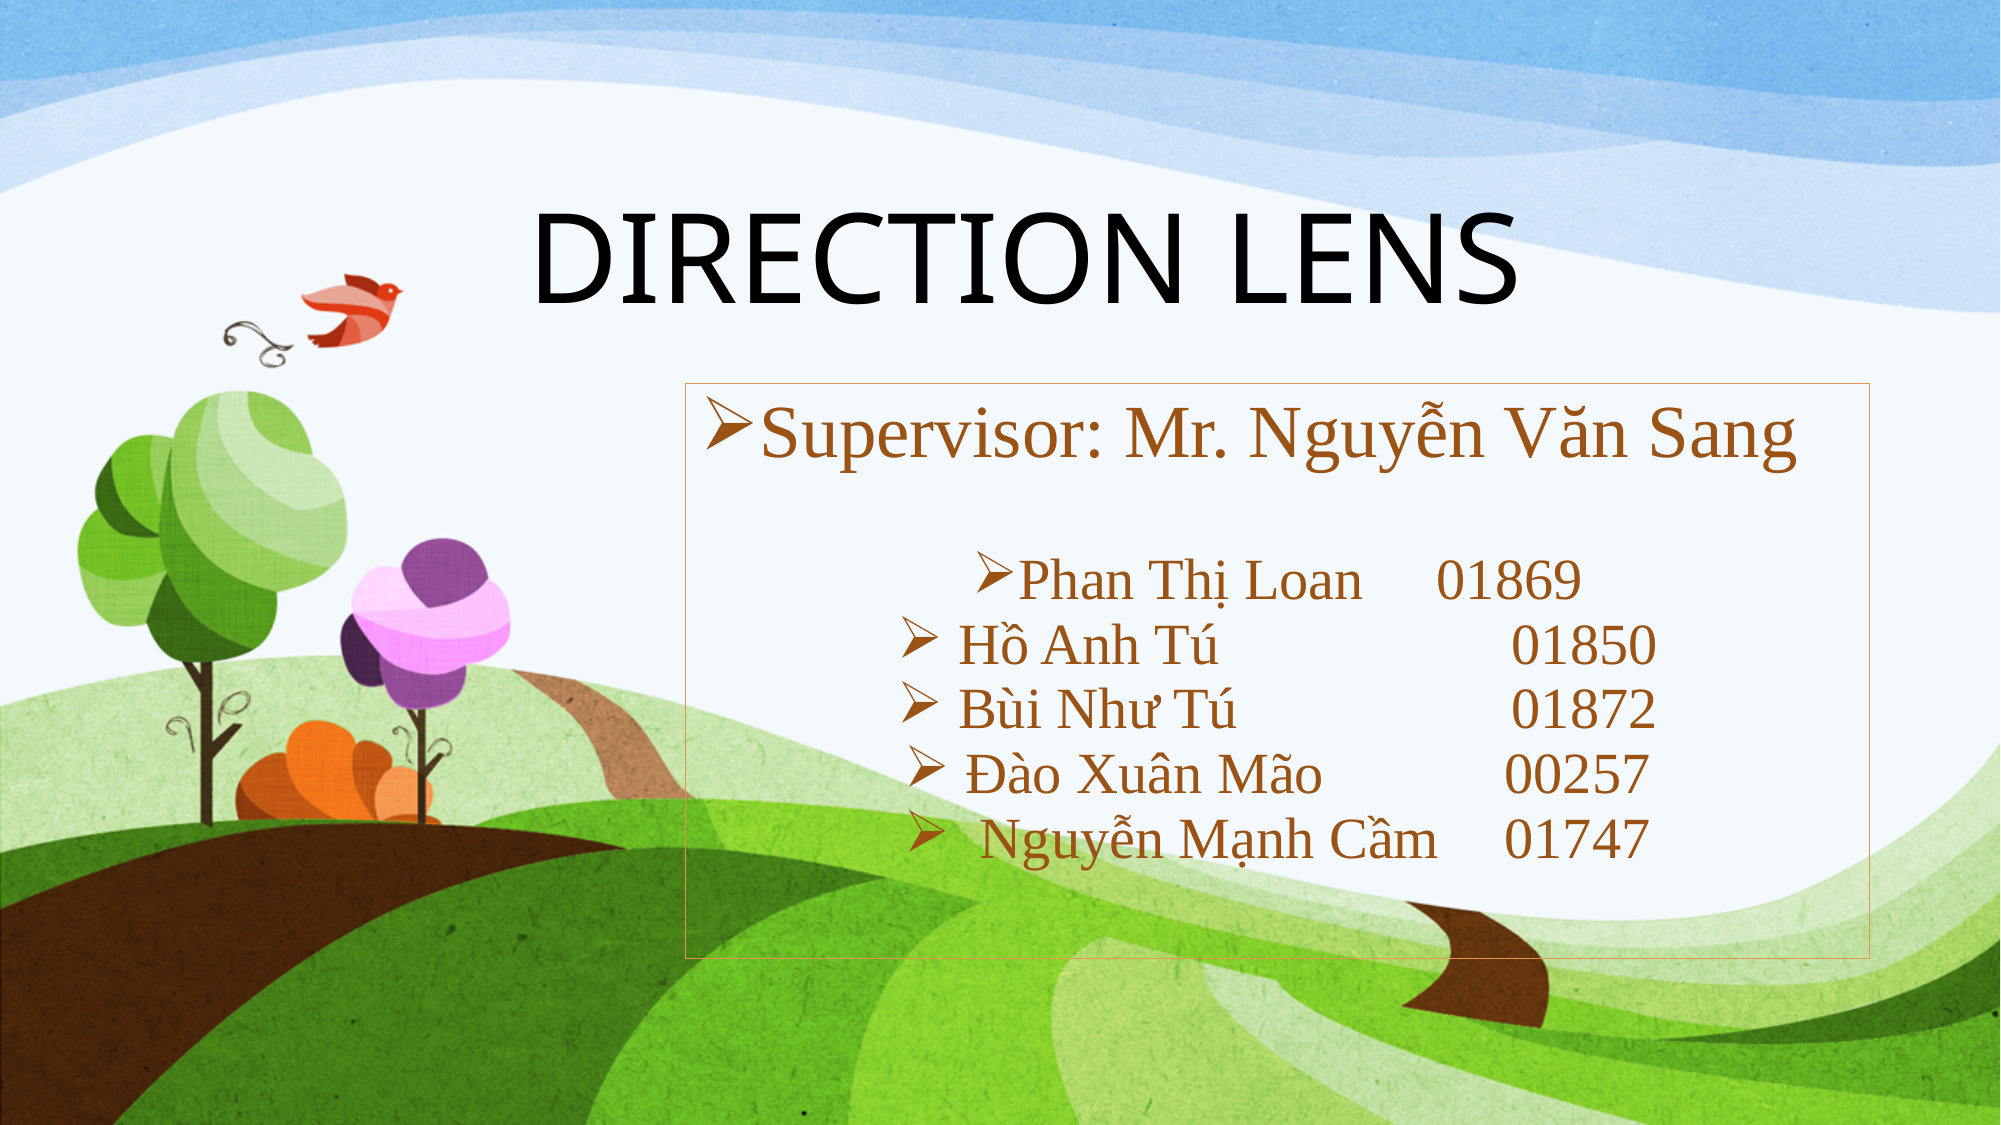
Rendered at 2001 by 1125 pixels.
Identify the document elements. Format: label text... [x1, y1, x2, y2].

title DIRECTION LENS [512, 131, 1773, 342]
picture [0, 0, 2001, 1125]
subtitle Supervisor: Mr. Nguyễn Văn Sang Phan Thị Loan 01869 Hồ Anh Tú 01850 Bùi Như Tú 01872 Đào Xuân Mão 00257 Nguyễn Mạnh Cầm 01747 [685, 383, 1870, 959]
